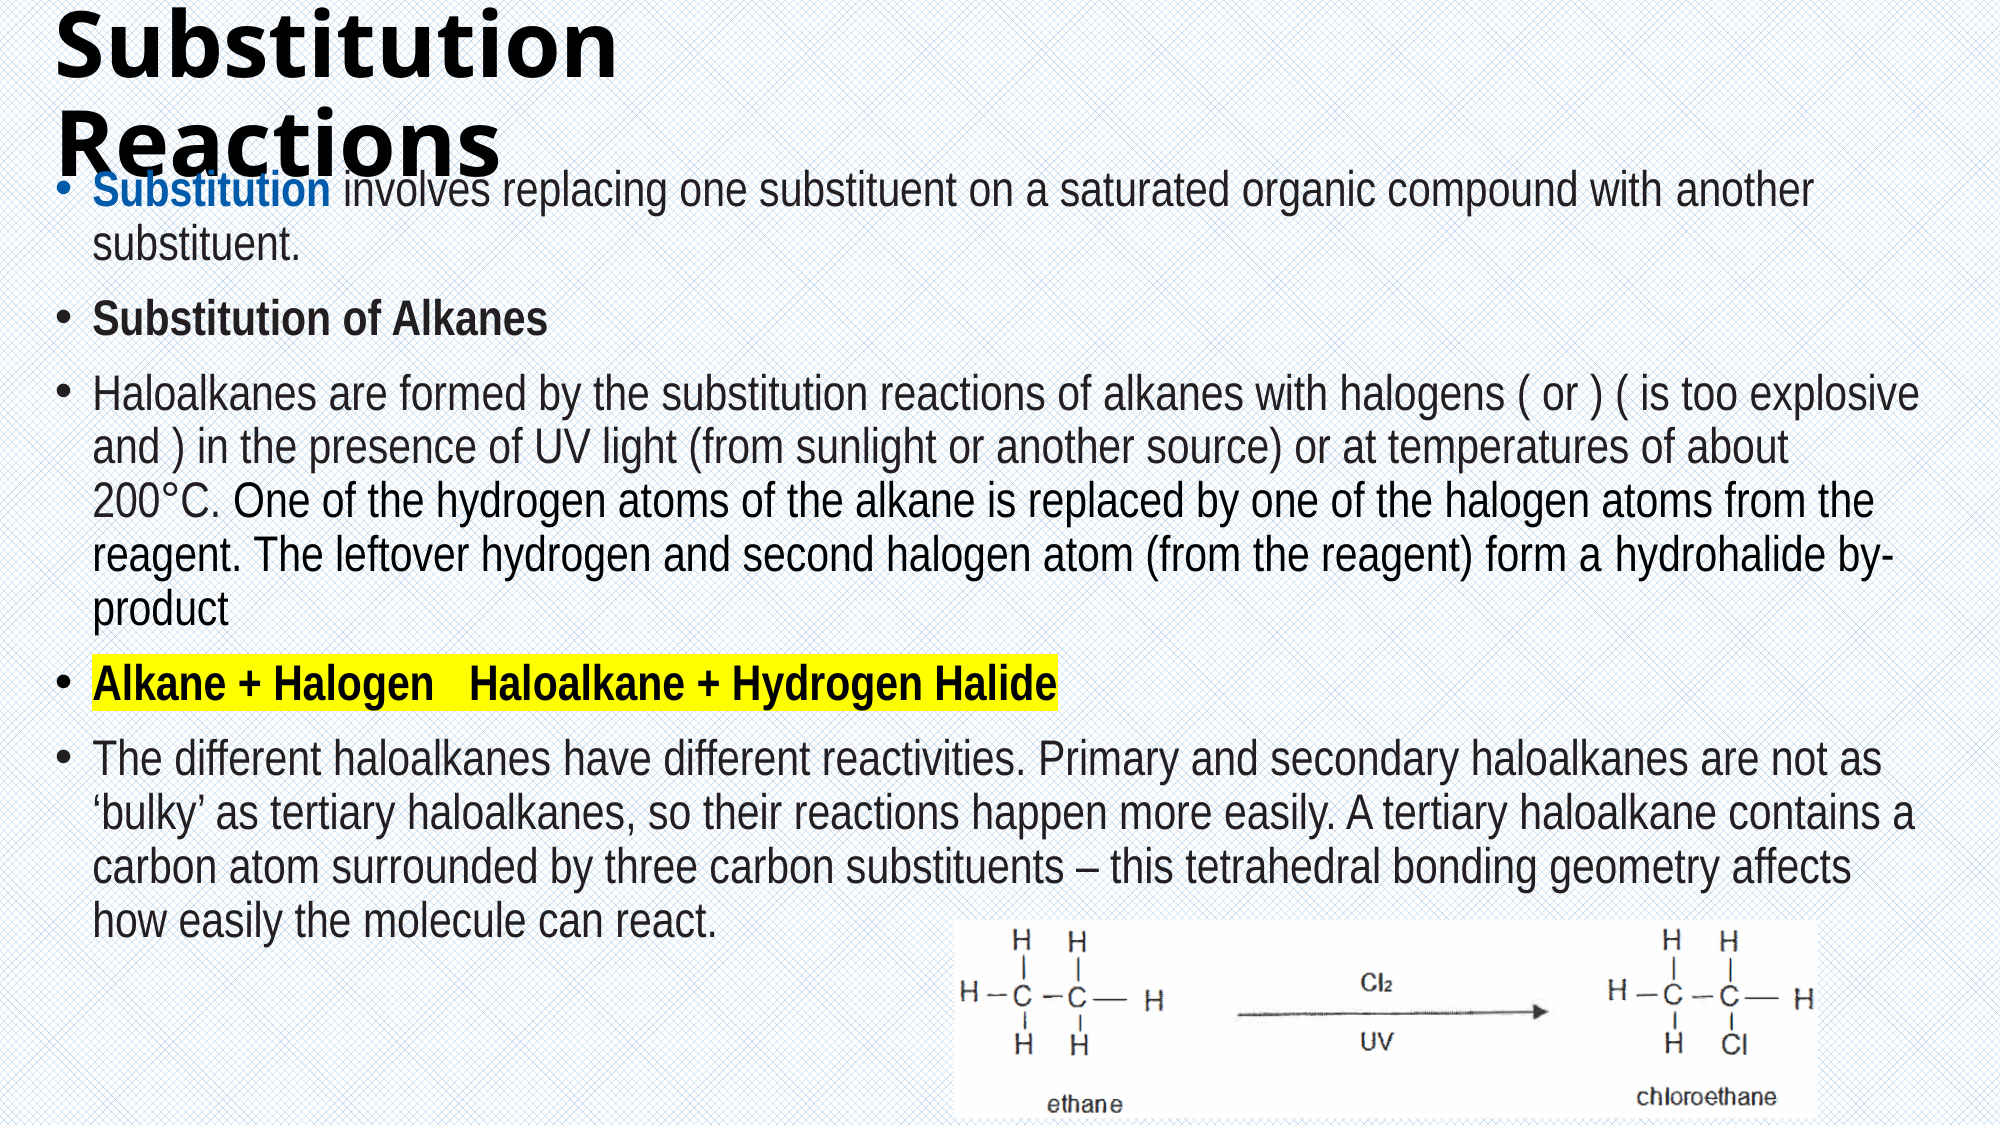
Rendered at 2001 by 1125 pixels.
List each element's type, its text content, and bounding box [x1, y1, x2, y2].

title Substitution Reactions [39, 39, 971, 156]
picture [954, 920, 1818, 1118]
